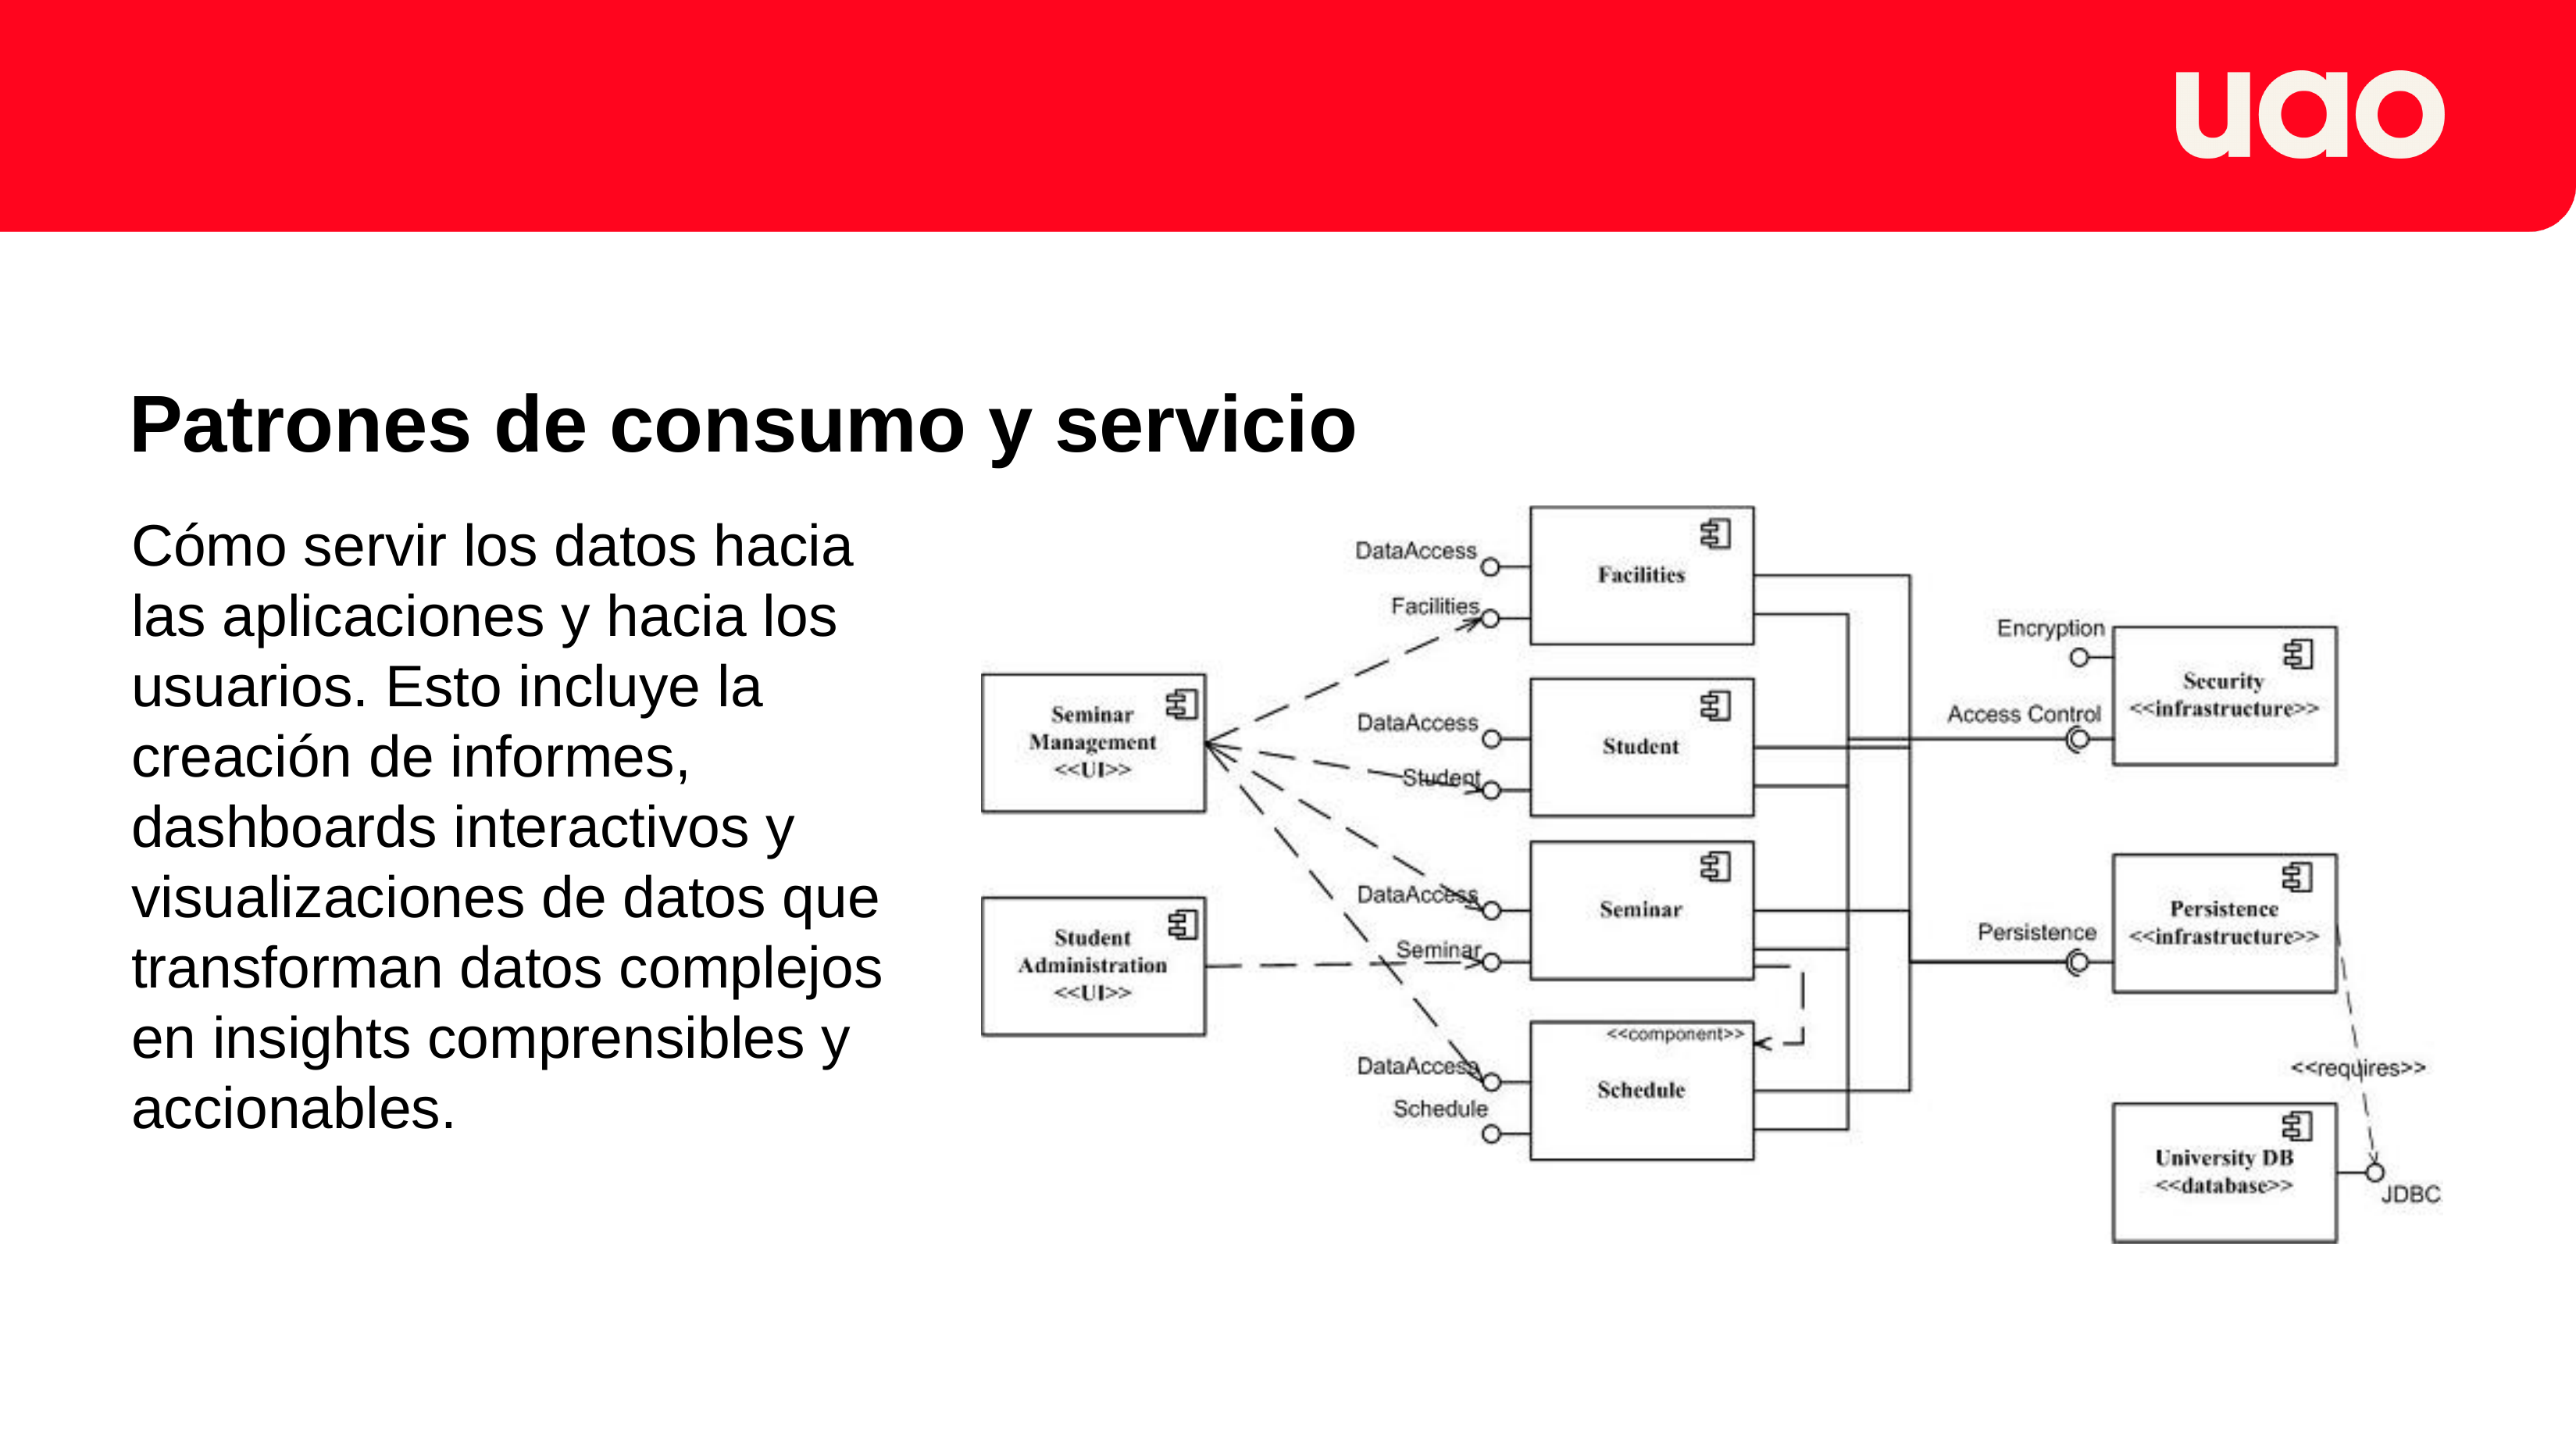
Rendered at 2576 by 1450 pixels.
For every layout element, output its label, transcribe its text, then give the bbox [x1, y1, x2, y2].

text_box Cómo servir los datos hacia las aplicaciones y hacia los usuarios. Esto incluye la creación de informes, dashboards interactivos y visualizaciones de datos que transforman datos complejos en insights comprensibles y accionables. [130, 505, 937, 1141]
text_box Patrones de consumo y servicio [127, 370, 2379, 468]
picture [0, 0, 2576, 232]
picture [981, 505, 2444, 1245]
